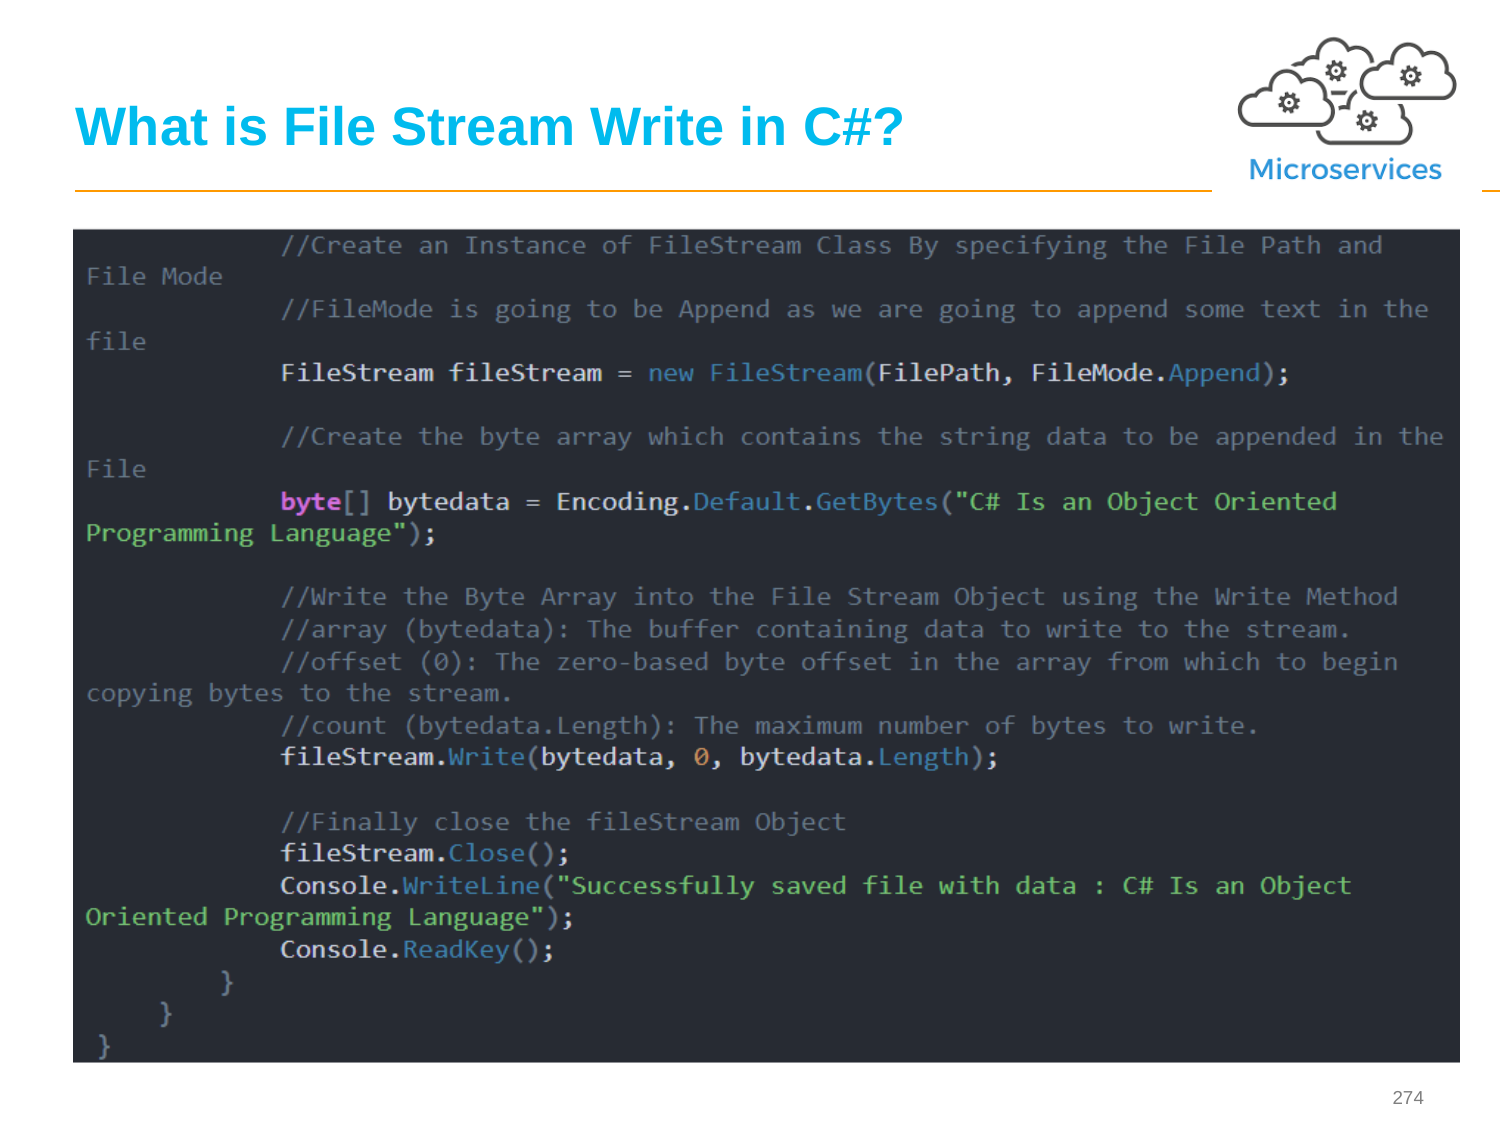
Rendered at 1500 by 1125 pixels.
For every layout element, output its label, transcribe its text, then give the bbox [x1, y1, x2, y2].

picture [1212, 1, 1482, 203]
title What is File Stream Write in C#? [75, 27, 1422, 157]
picture [73, 224, 1460, 1067]
